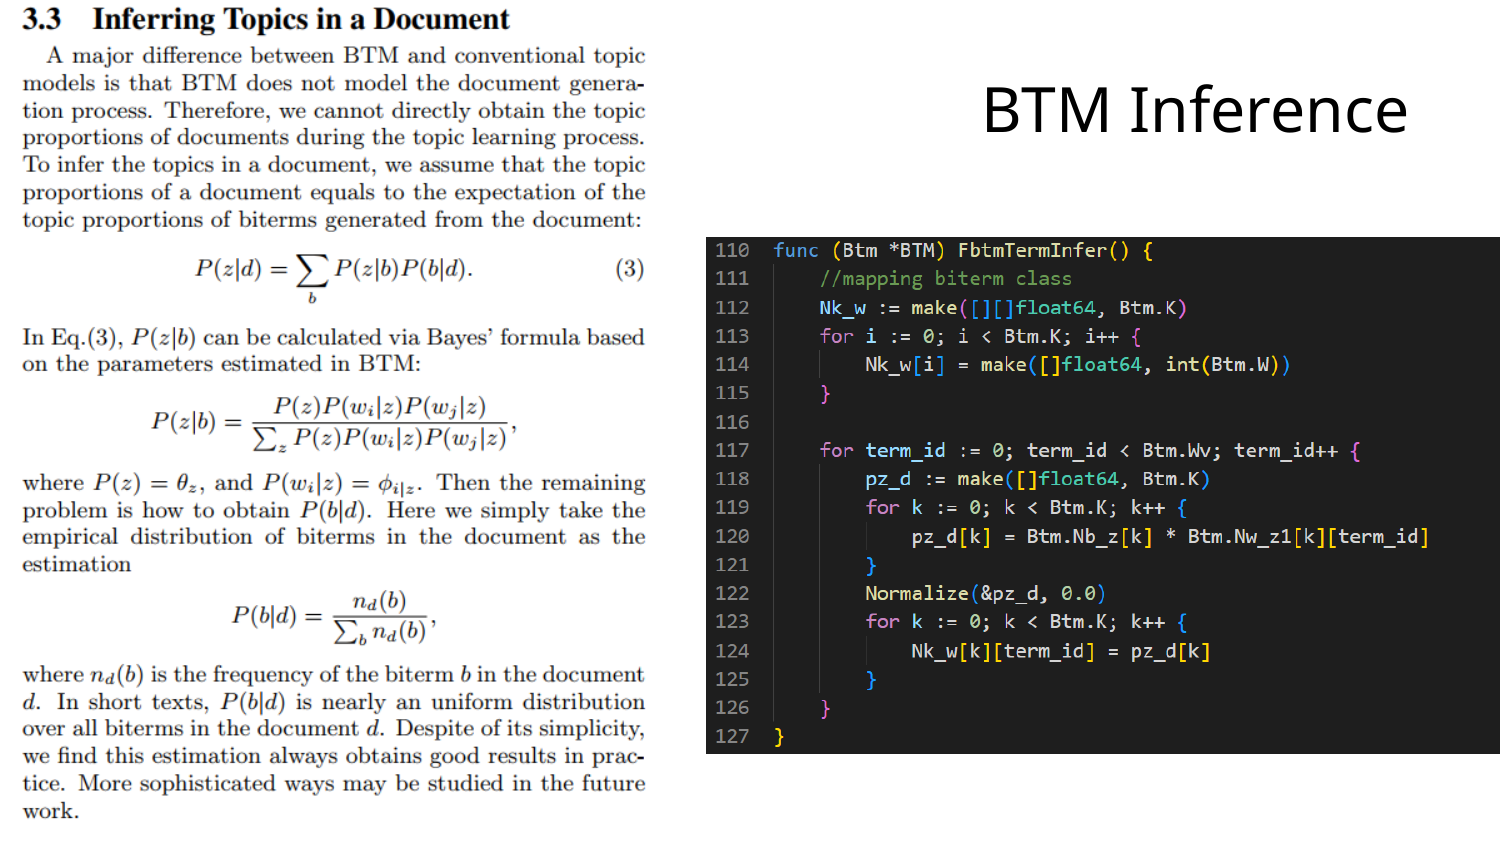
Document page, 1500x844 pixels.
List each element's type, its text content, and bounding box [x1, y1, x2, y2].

picture [705, 236, 1500, 755]
picture [0, 0, 670, 832]
title BTM Inference [673, 67, 1425, 147]
